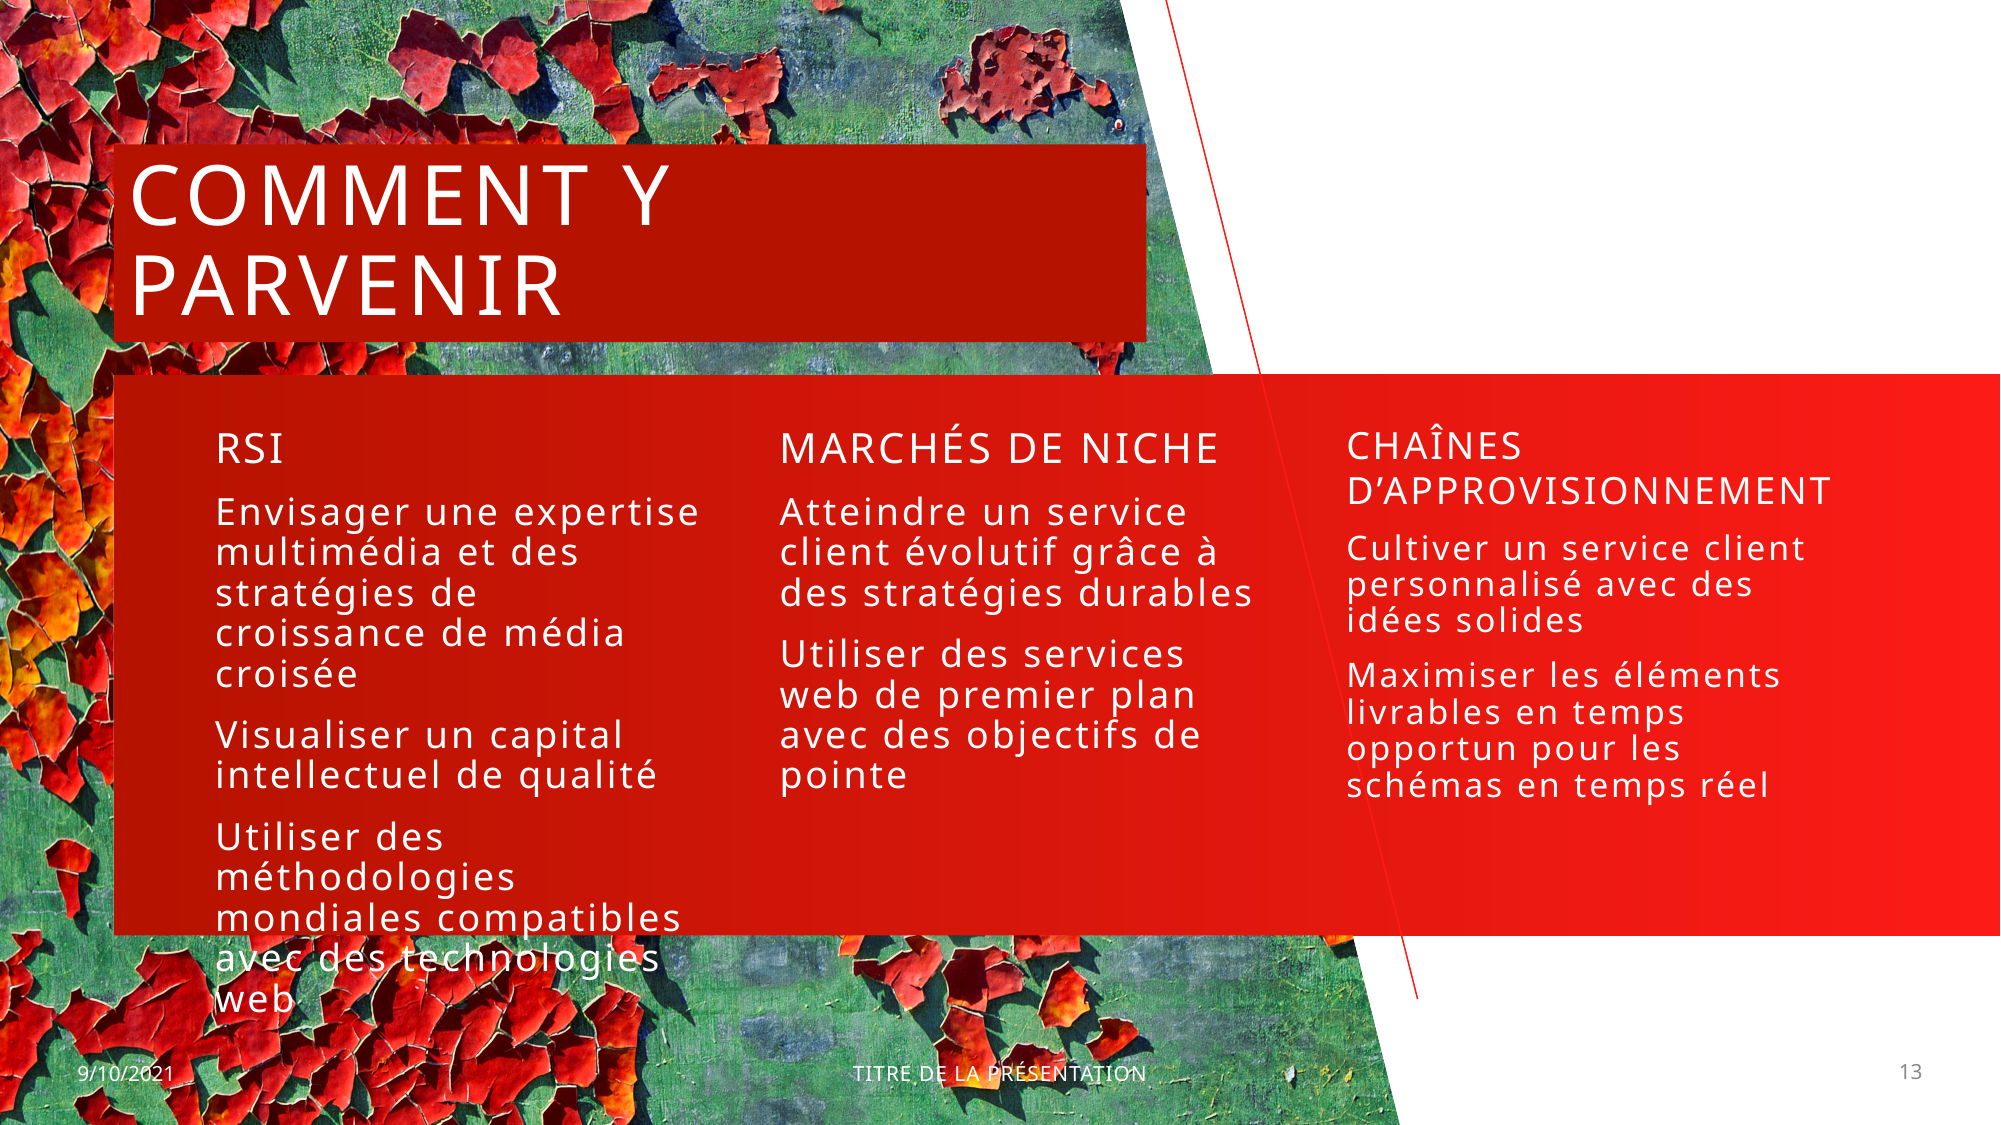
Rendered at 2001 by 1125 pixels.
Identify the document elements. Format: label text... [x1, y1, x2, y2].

list CHAÎNES D’APPROVISIONNEMENT Cultiver un service client personnalisé avec des idées solides Maximiser les éléments livrables en temps opportun pour les schémas en temps réel [1400, 414, 1851, 859]
slide_number 13 [1684, 1042, 1938, 1103]
picture [0, 0, 1400, 1125]
